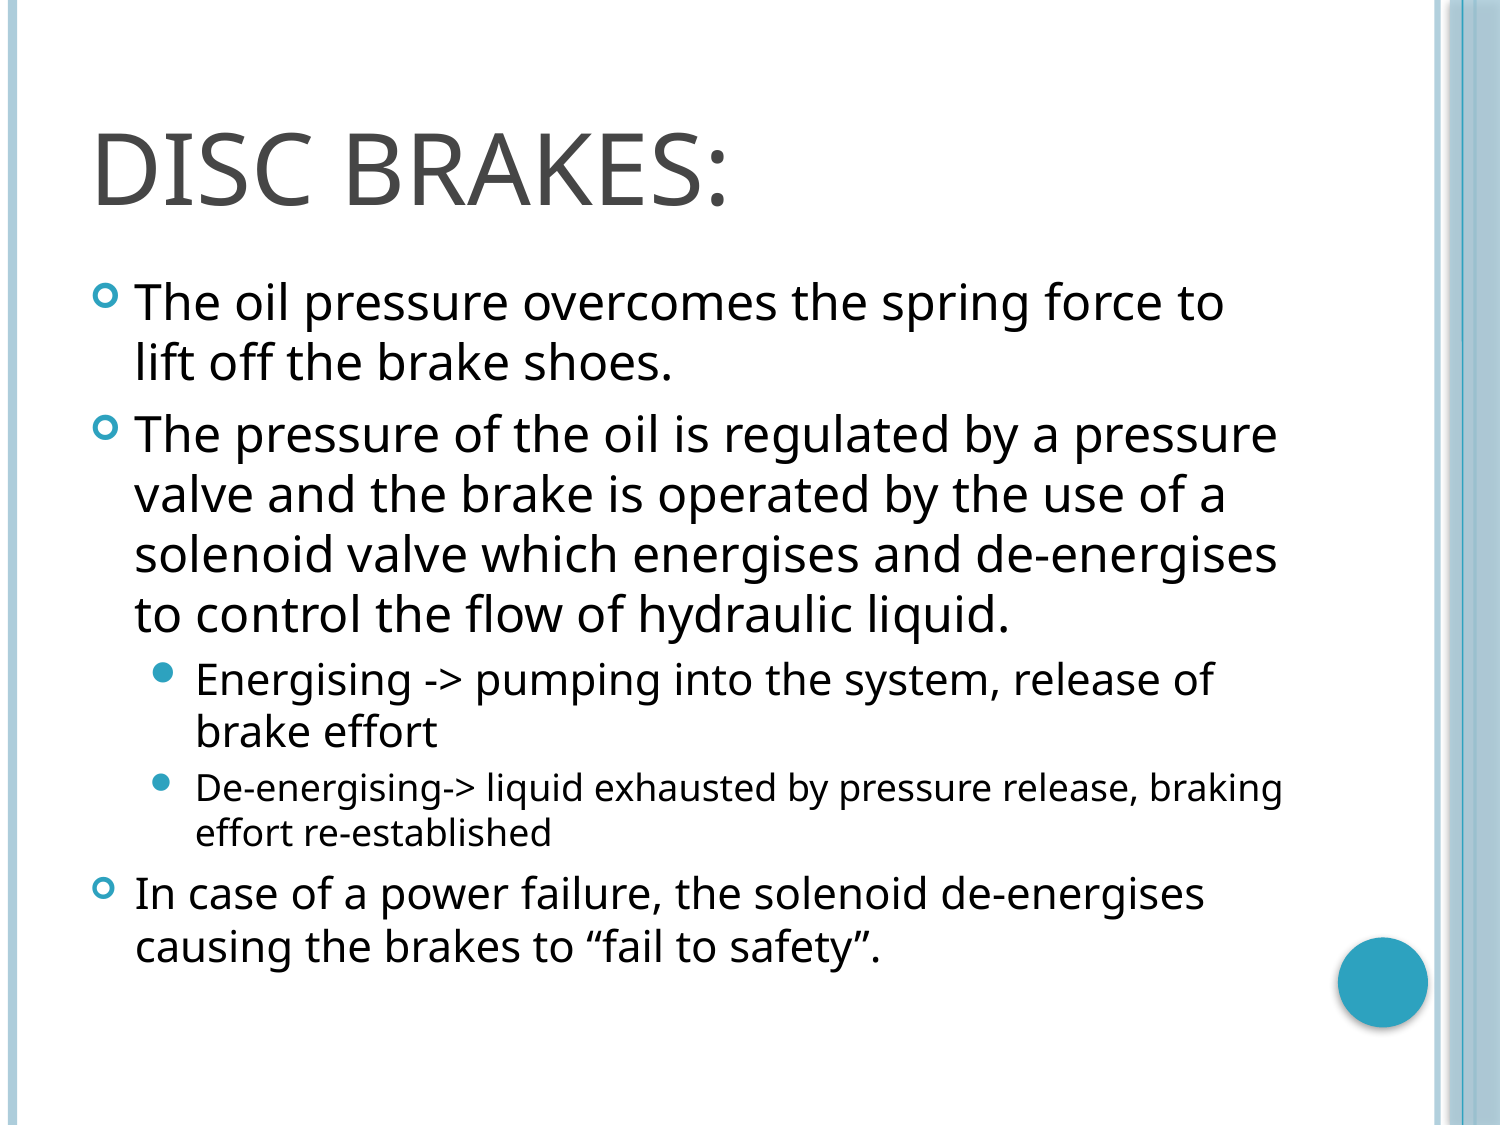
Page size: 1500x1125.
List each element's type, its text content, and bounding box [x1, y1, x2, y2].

list The oil pressure overcomes the spring force to lift off the brake shoes. The pressure of the oil is regulated by a pressure valve and the brake is operated by the use of a solenoid valve which energises and de-energises to control the flow of hydraulic liquid. Energising -> pumping into the system, release of brake effort De-energising-> liquid exhausted by pressure release, braking effort re-established In case of a power failure, the solenoid de-energises causing the brakes to “fail to safety”. [75, 262, 1300, 1062]
title DISC BRAKES: [75, 45, 1300, 233]
